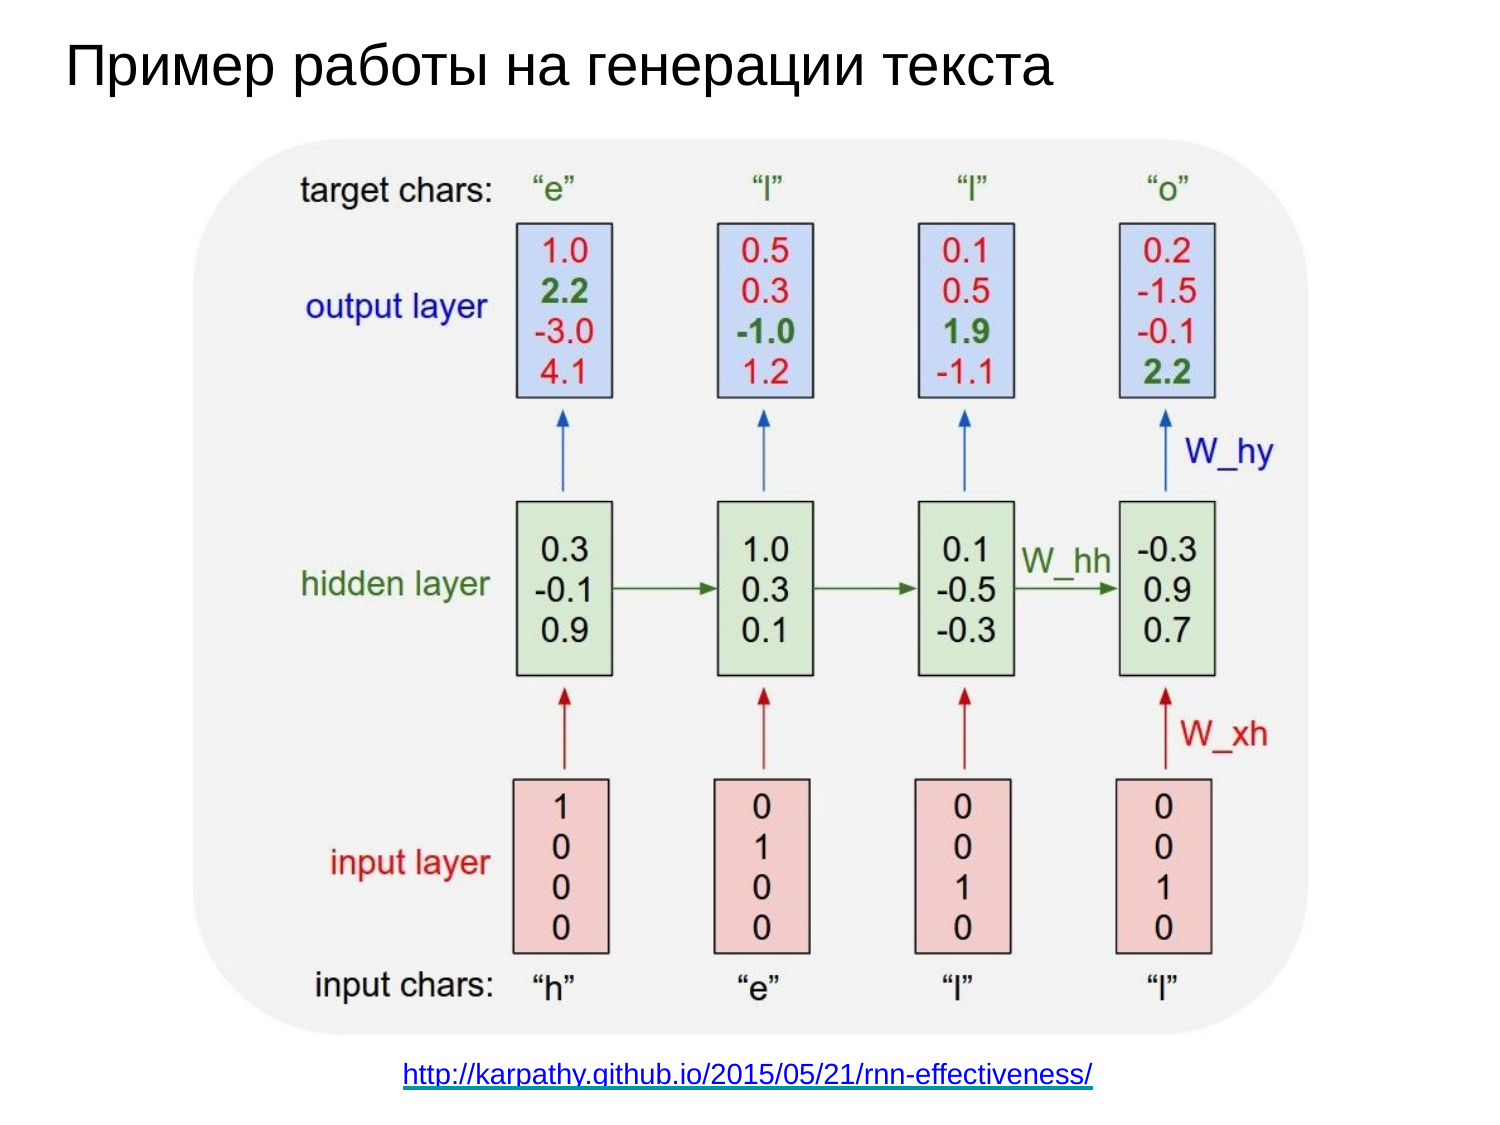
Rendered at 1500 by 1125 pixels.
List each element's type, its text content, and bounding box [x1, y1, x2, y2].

title Пример работы на генерации текста [63, 25, 1063, 216]
text_box http://karpathy.github.io/2015/05/21/rnn-effectiveness/ [400, 1053, 1100, 1091]
text_box [192, 139, 1311, 1037]
